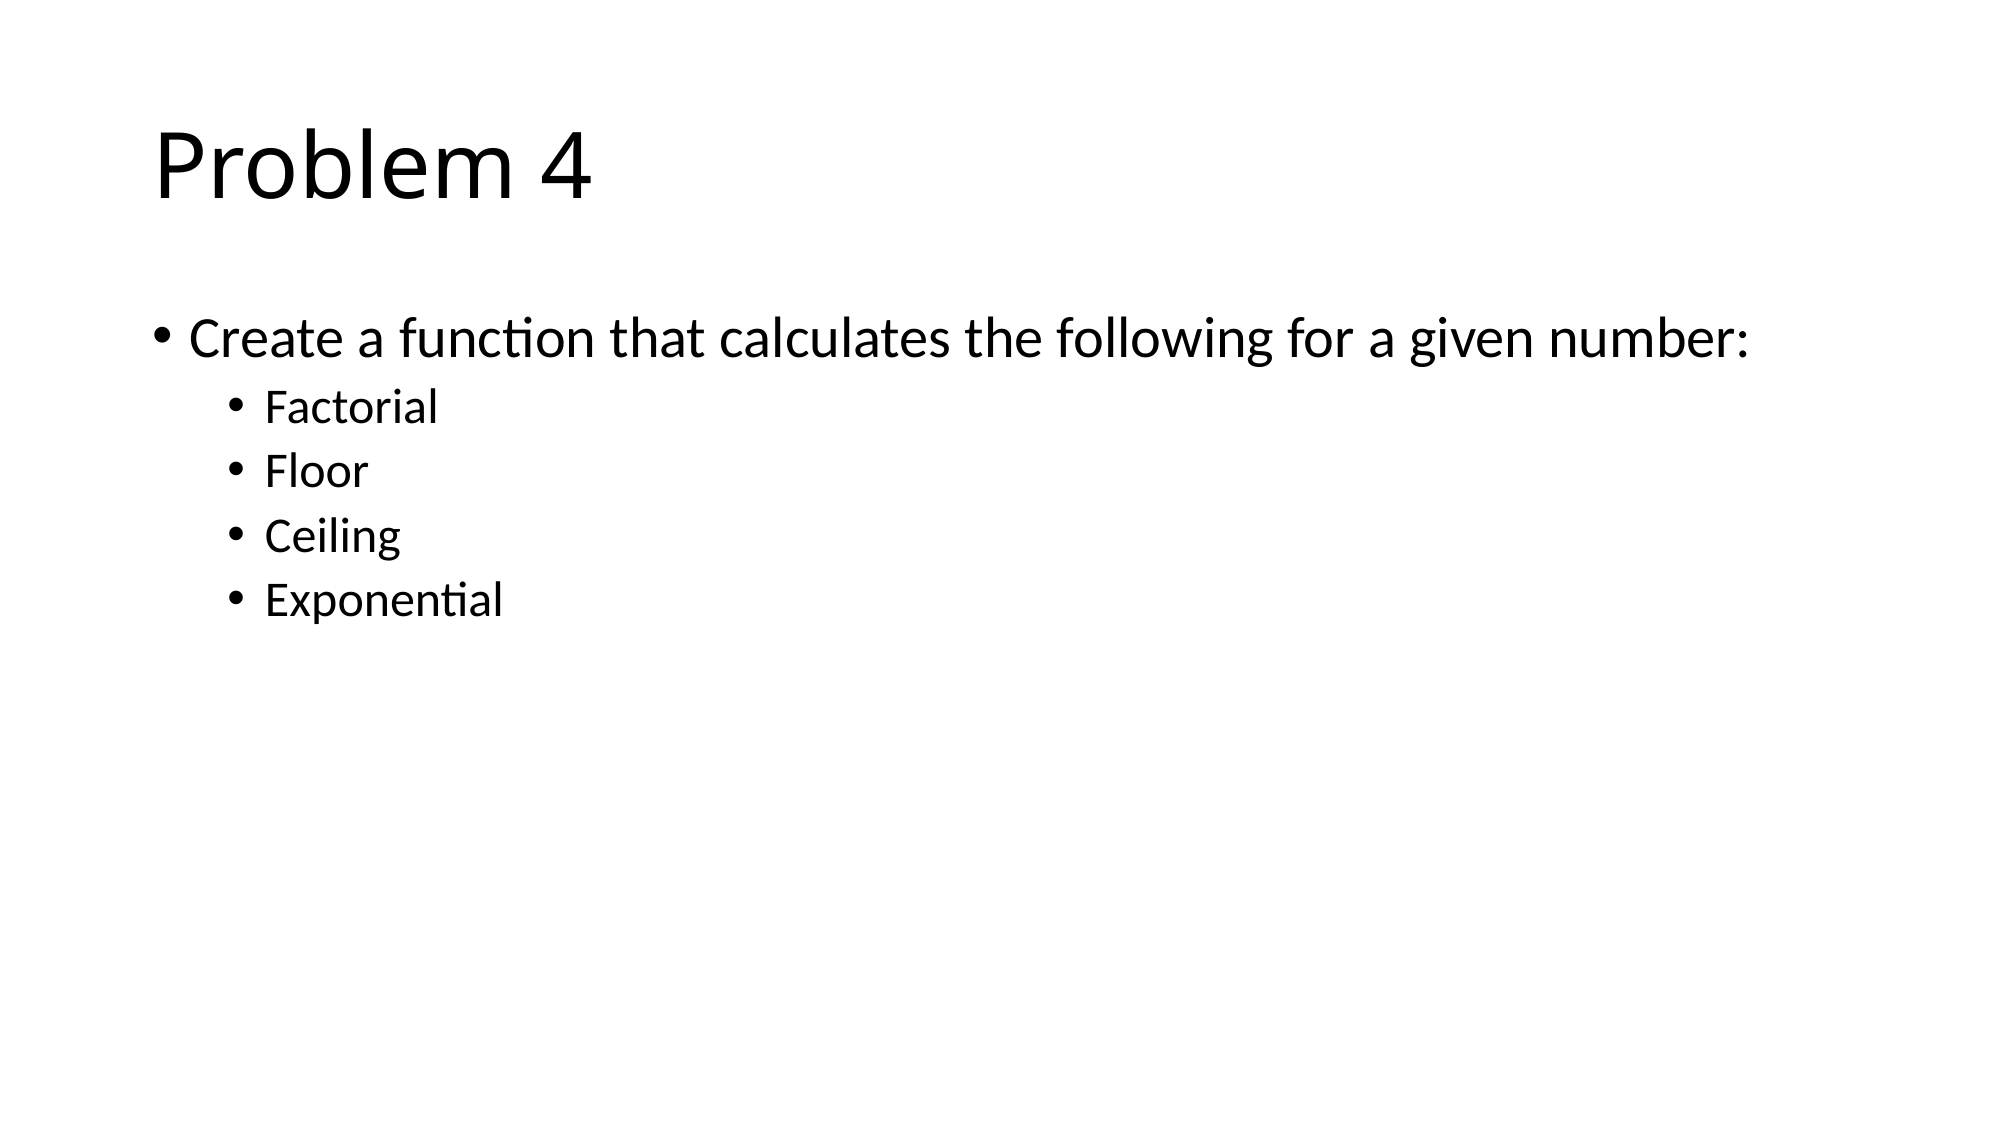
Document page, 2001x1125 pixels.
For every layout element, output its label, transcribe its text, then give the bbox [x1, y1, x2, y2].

title Problem 4 [137, 59, 1863, 278]
list Create a function that calculates the following for a given number: Factorial Floor Ceiling Exponential [137, 299, 1863, 1014]
